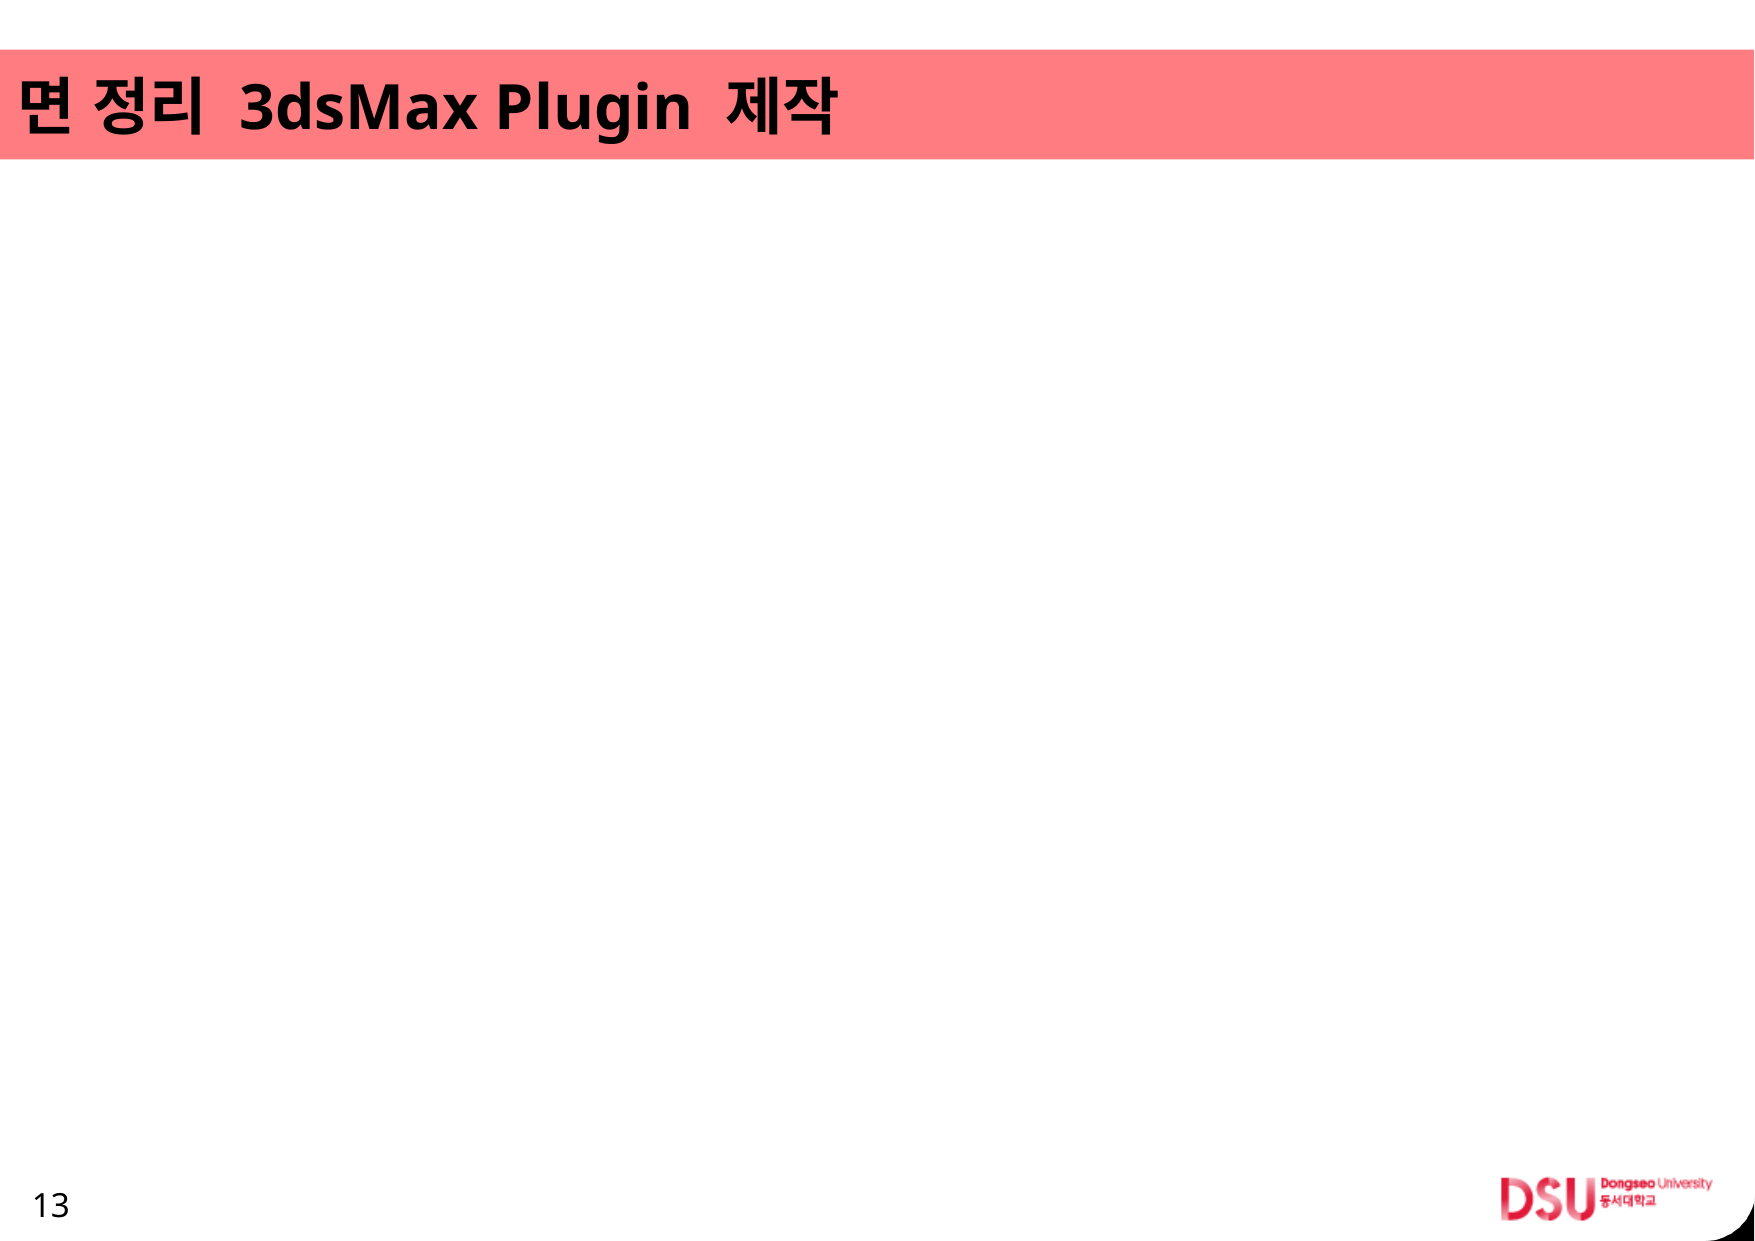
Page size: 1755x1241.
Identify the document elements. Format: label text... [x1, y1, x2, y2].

picture [1500, 1175, 1755, 1241]
title 면 정리 3dsMax Plugin 제작 [0, 49, 1755, 160]
slide_number 13 [14, 1175, 181, 1228]
